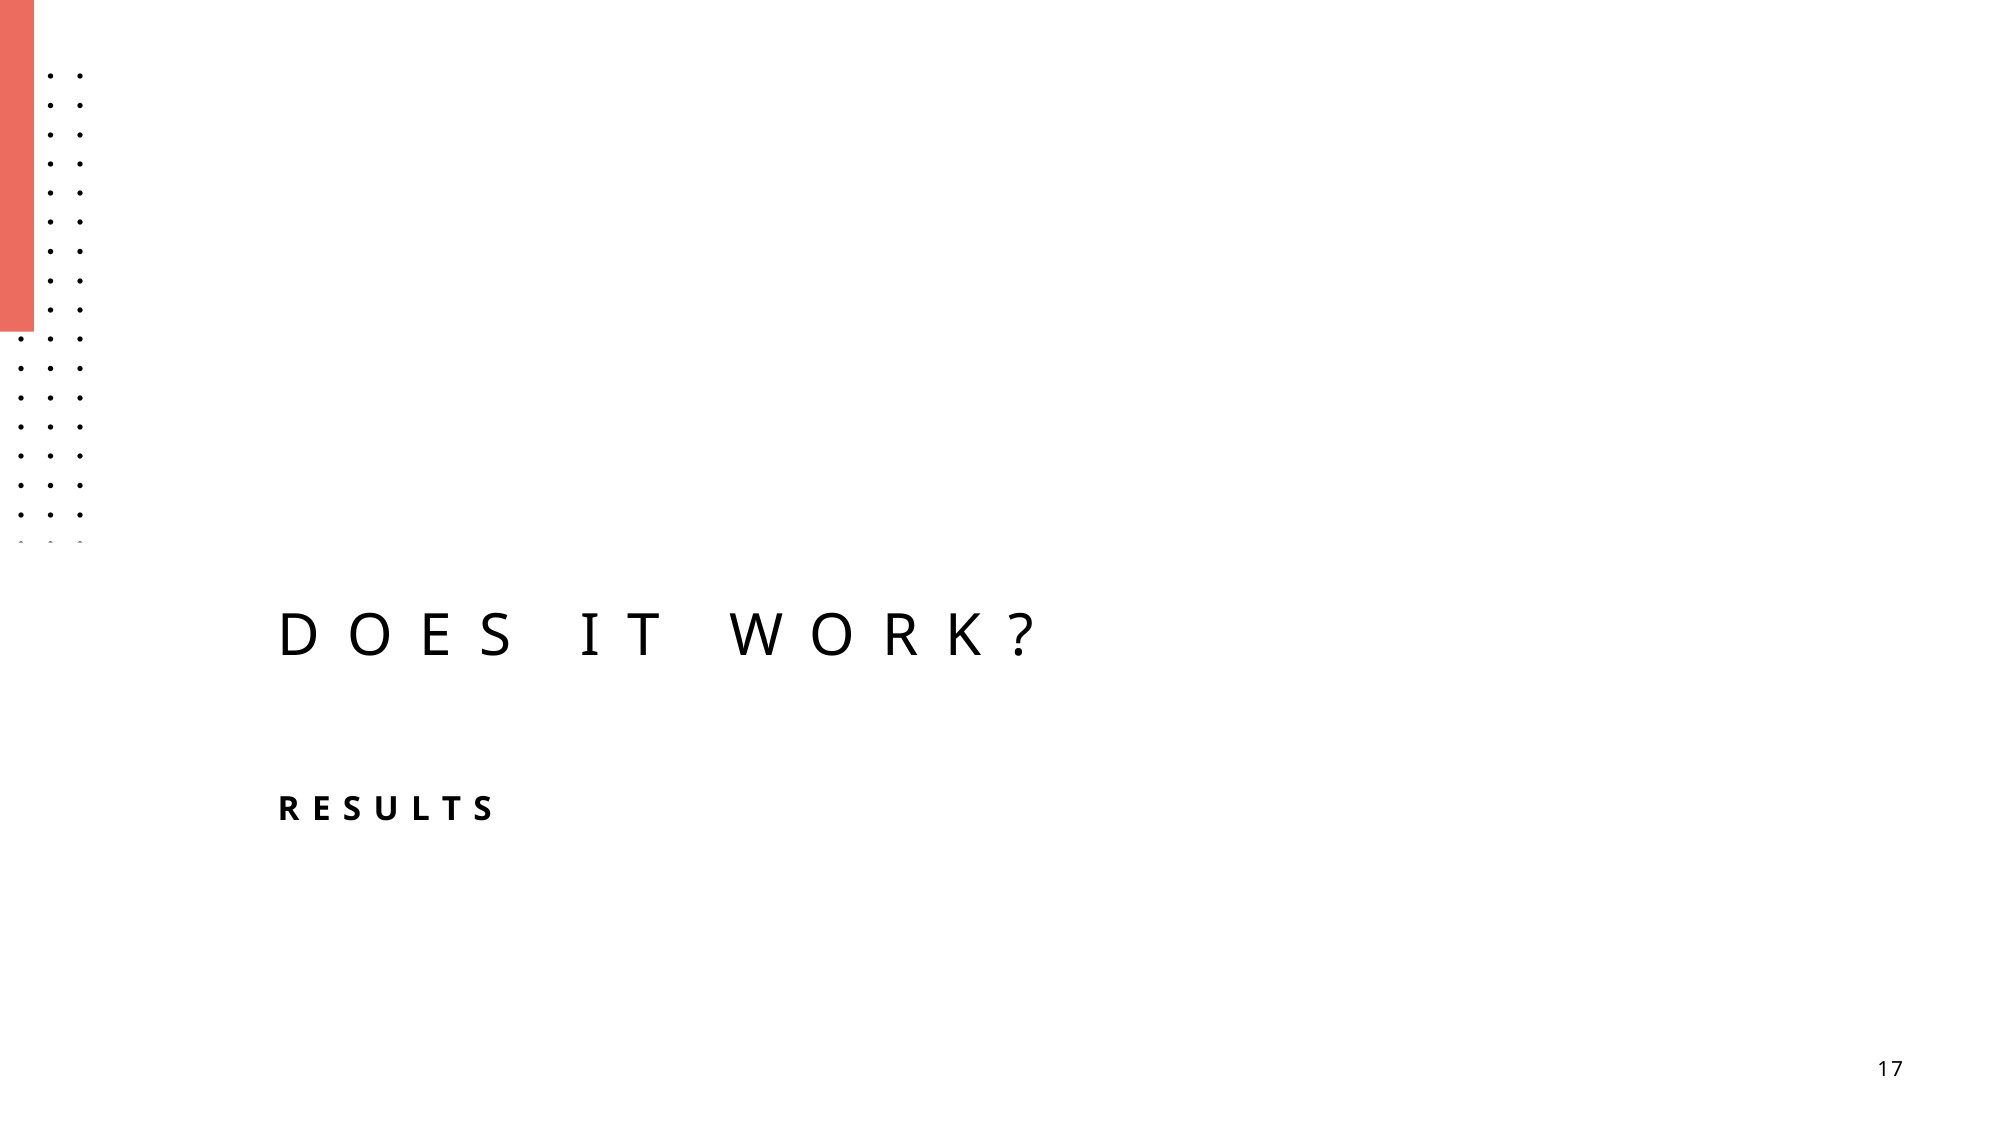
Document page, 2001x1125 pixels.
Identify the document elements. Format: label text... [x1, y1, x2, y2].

picture [6, 61, 94, 543]
subtitle Results [262, 768, 1516, 921]
slide_number 17 [1831, 1040, 1919, 1101]
title Does it work? [262, 233, 1416, 675]
